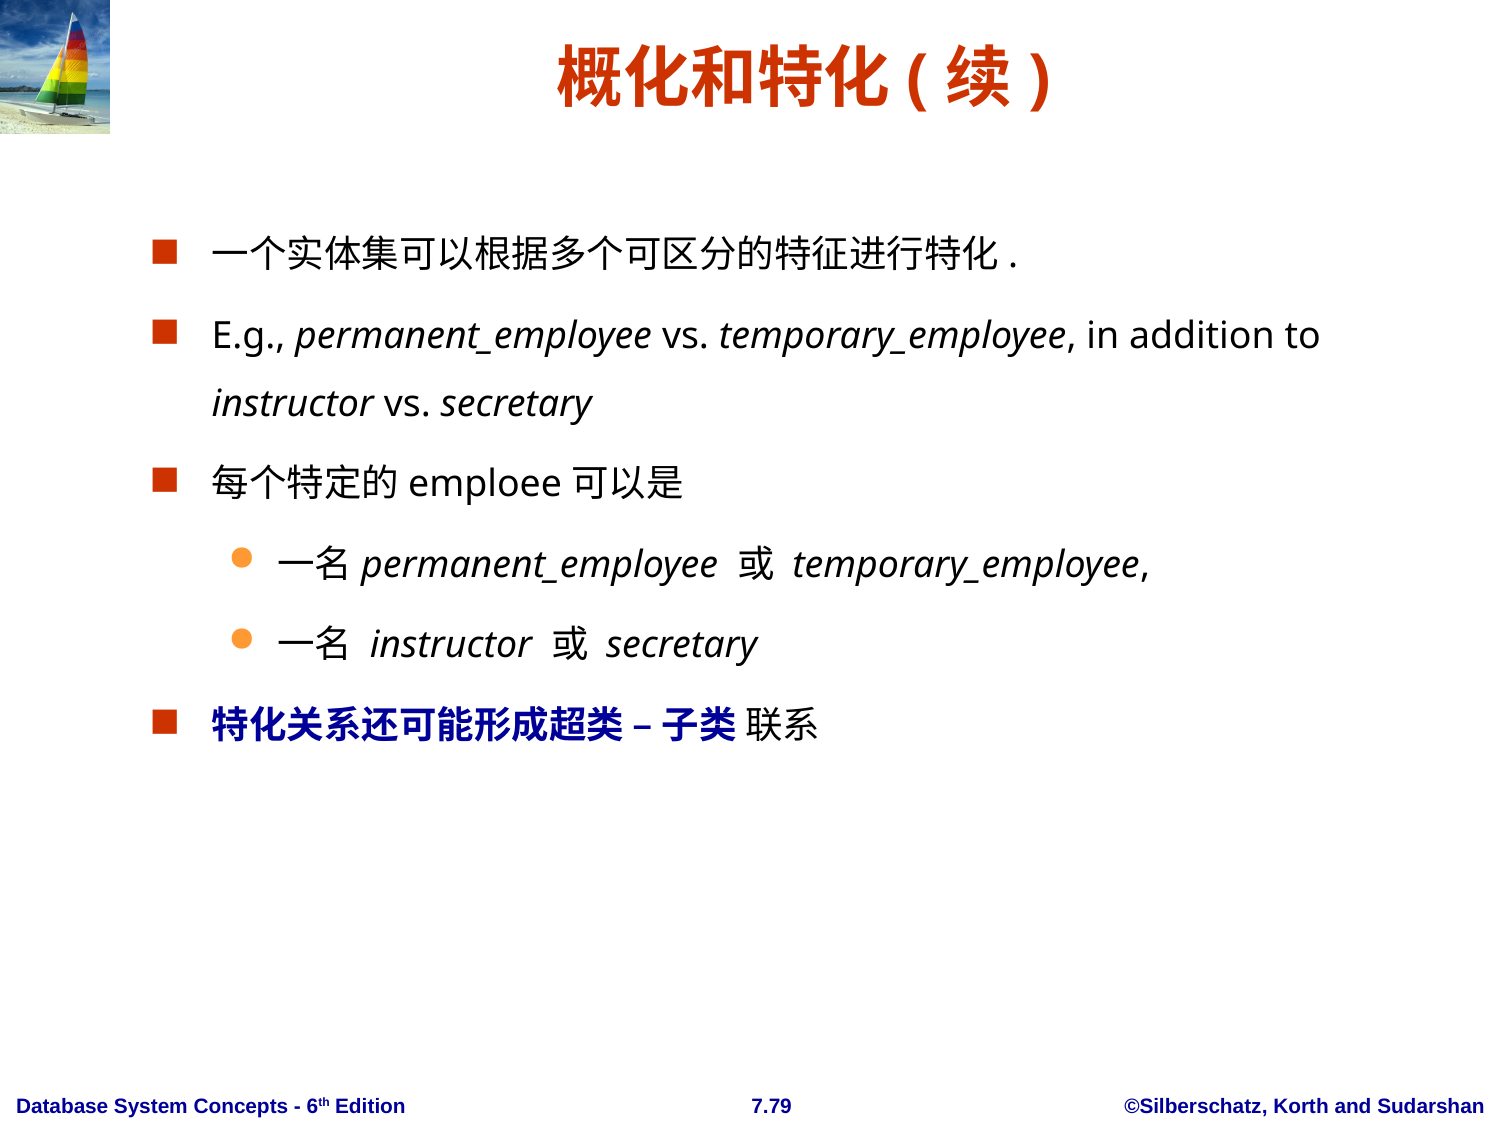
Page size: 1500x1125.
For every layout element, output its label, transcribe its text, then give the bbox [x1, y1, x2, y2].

list 一个实体集可以根据多个可区分的特征进行特化. E.g., permanent_employee vs. temporary_employee, in addition to instructor vs. secretary 每个特定的emploee可以是 一名permanent_employee 或 temporary_employee, 一名 instructor 或 secretary 特化关系还可能形成超类 – 子类 联系 [140, 200, 1420, 862]
title 概化和特化(续) [110, 9, 1498, 123]
picture [0, 0, 110, 134]
